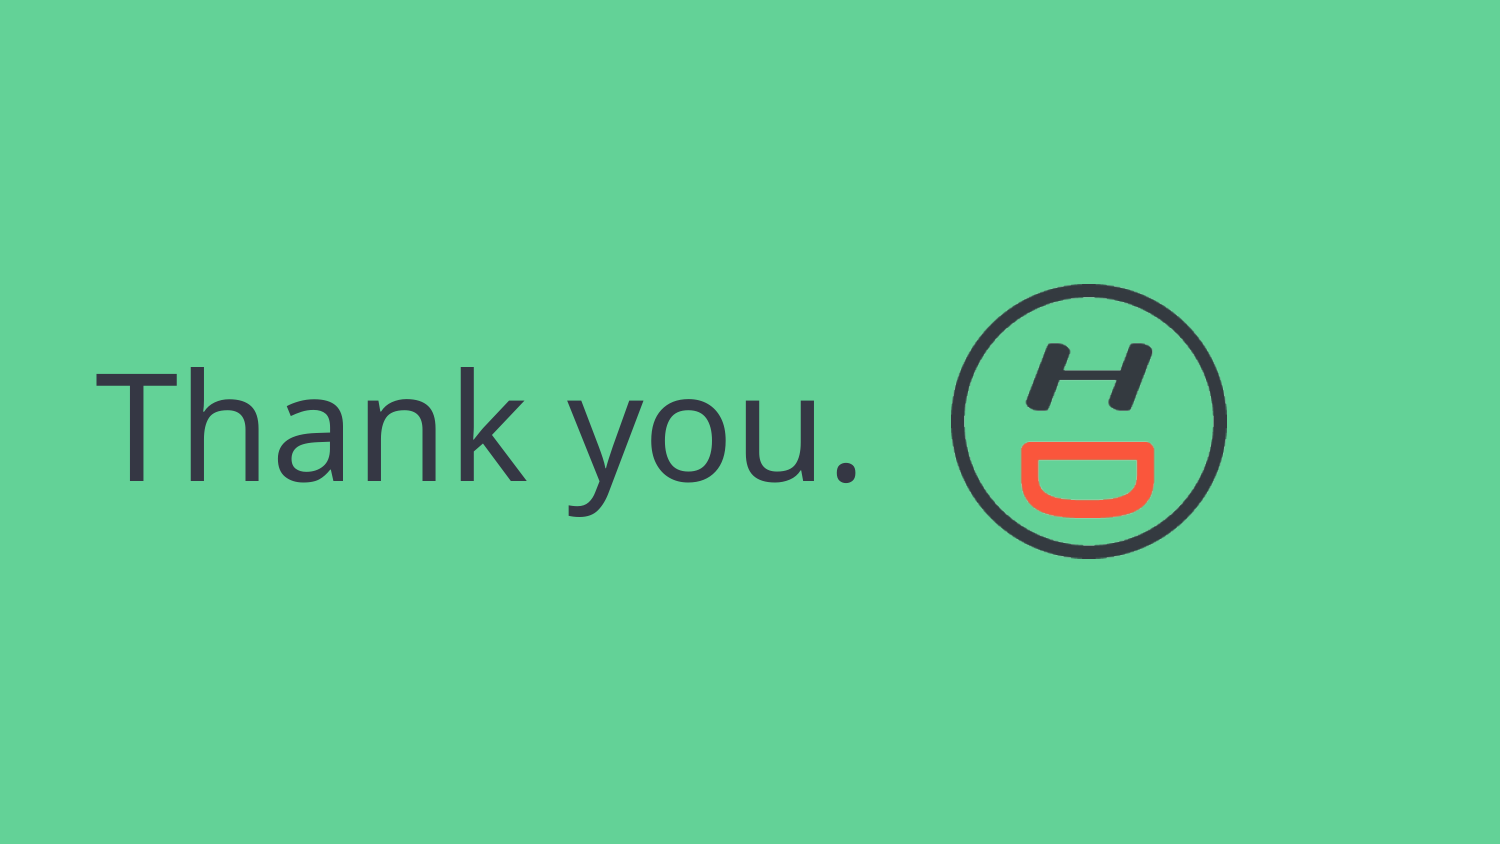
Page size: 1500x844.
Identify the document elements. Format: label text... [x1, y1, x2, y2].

title Thank you. [80, 86, 1032, 758]
picture [951, 284, 1227, 560]
